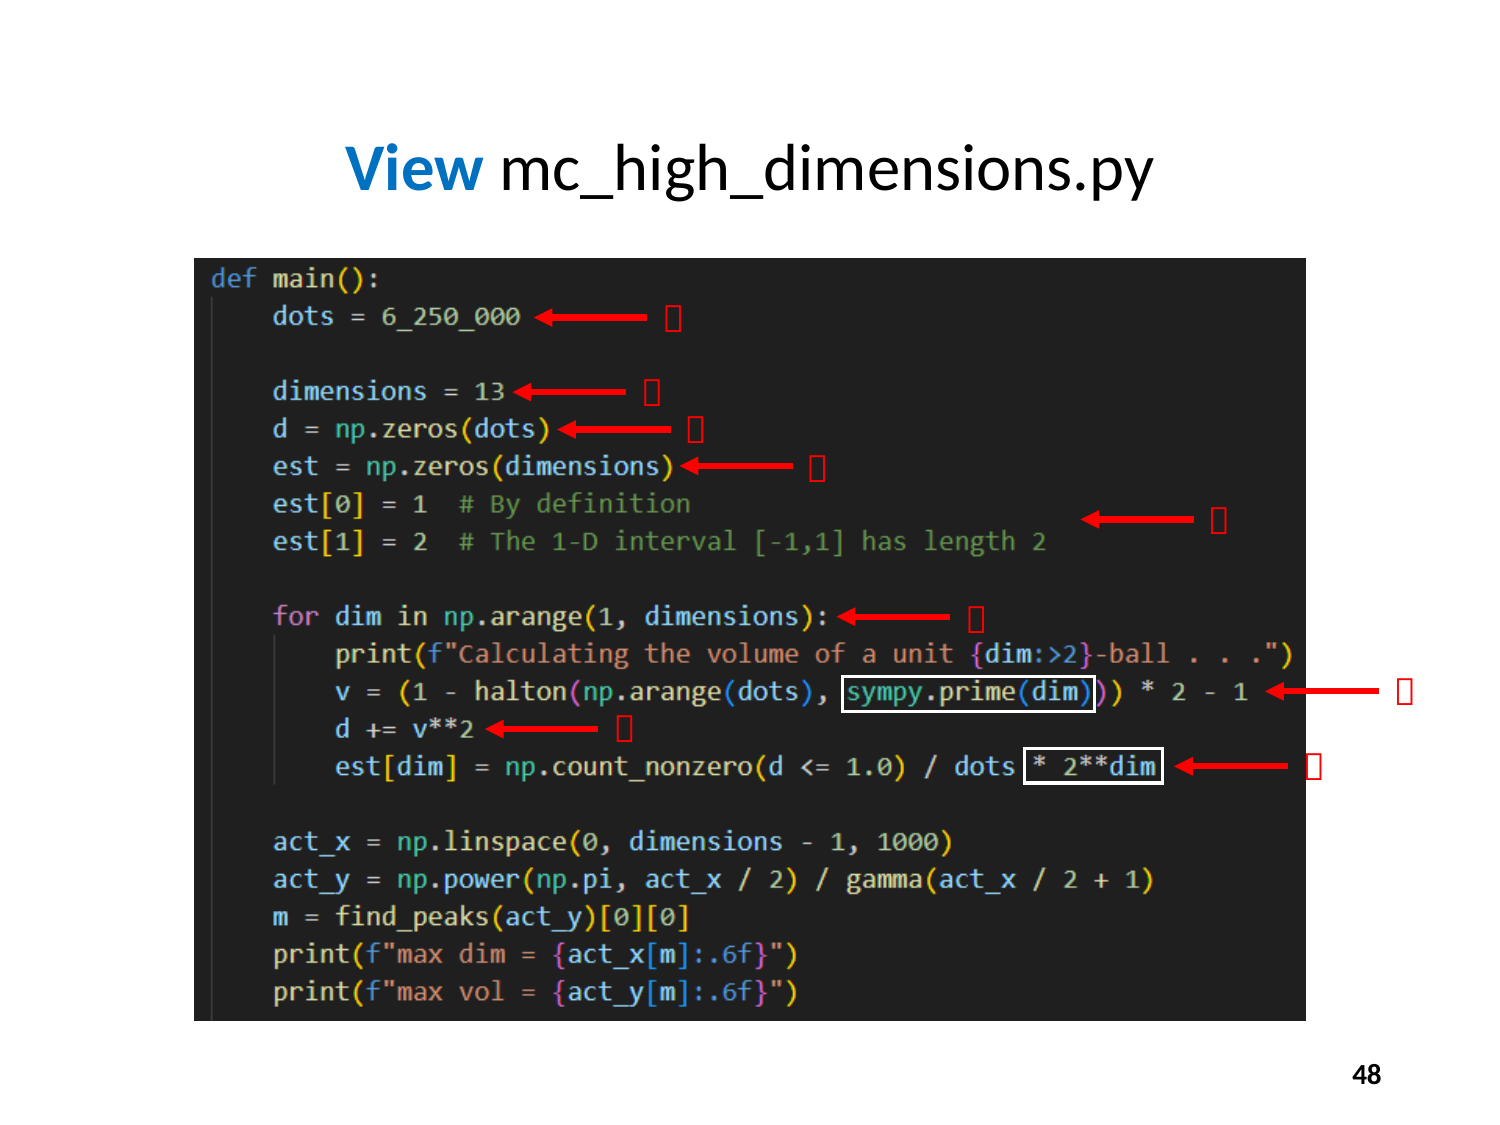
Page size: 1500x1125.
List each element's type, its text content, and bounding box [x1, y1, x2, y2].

title View mc_high_dimensions.py [103, 59, 1397, 278]
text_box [512, 361, 689, 423]
picture [194, 258, 1306, 1021]
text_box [484, 698, 662, 759]
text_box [557, 399, 733, 460]
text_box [1080, 489, 1256, 551]
slide_number 48 [1059, 1042, 1397, 1103]
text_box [679, 437, 855, 499]
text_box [533, 287, 711, 348]
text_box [1264, 660, 1442, 721]
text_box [1174, 735, 1351, 796]
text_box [836, 588, 1014, 649]
